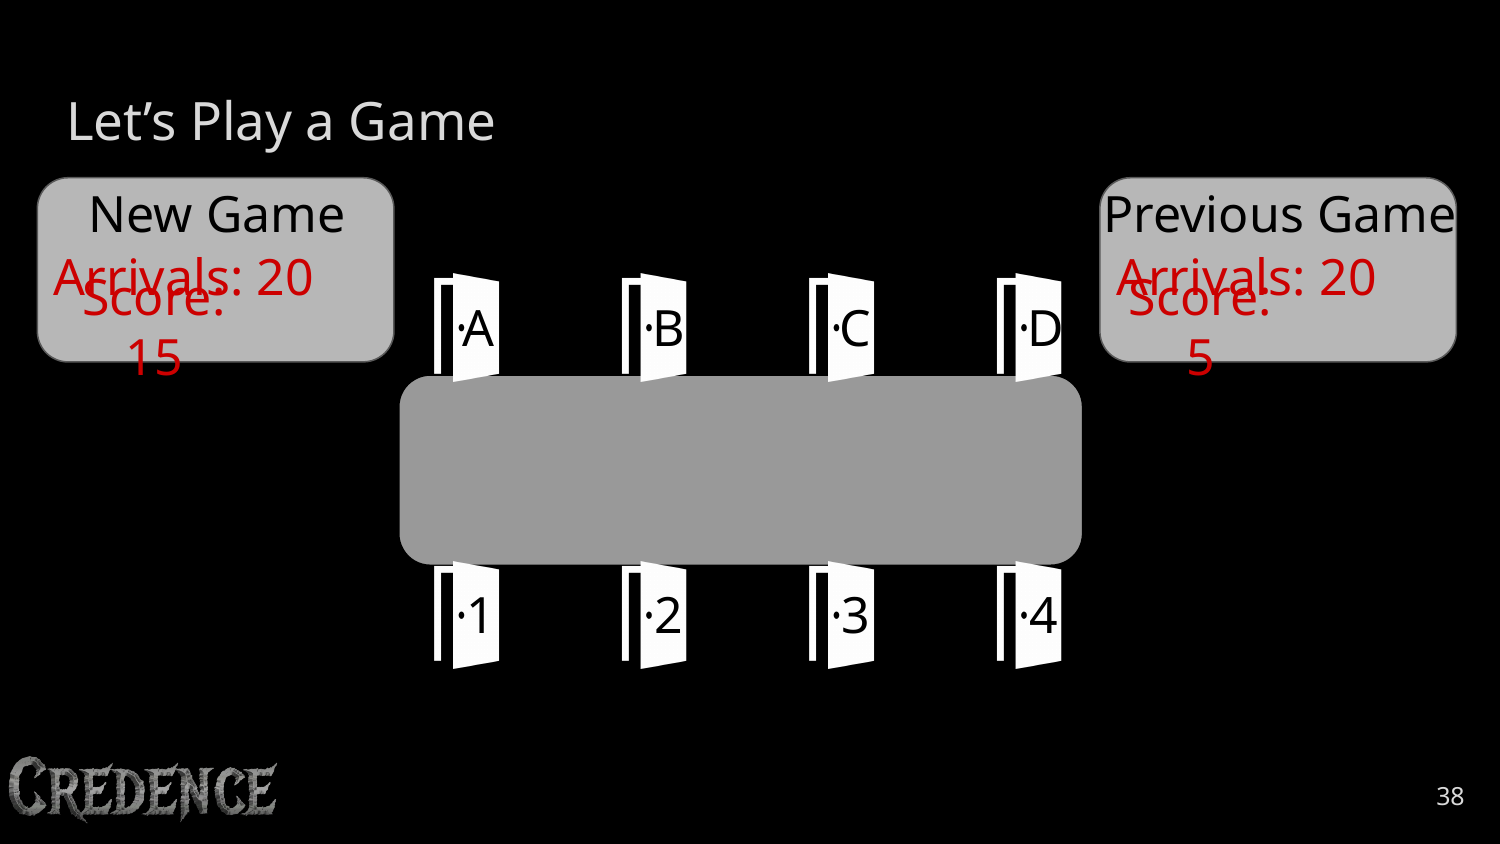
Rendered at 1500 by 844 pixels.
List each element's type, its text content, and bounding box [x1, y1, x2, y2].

text_box [1113, 177, 1443, 183]
picture [412, 273, 521, 382]
text_box [398, 375, 1083, 566]
picture [0, 732, 284, 844]
text_box [1099, 241, 1457, 362]
picture [787, 273, 896, 382]
text_box [50, 177, 381, 183]
text_box [37, 241, 394, 362]
picture [974, 273, 1083, 382]
text_box Score: 15 [37, 304, 271, 354]
picture [412, 560, 521, 669]
text_box Arrivals: 20 [37, 246, 330, 304]
title Let’s Play a Game [51, 72, 1449, 167]
text_box Score: 5 [1099, 296, 1302, 354]
picture [787, 560, 896, 669]
slide_number ‹#› [1389, 764, 1480, 830]
picture [599, 273, 708, 382]
text_box Arrivals: 20 [1100, 246, 1393, 304]
text_box New Game [21, 183, 414, 241]
picture [974, 560, 1083, 669]
text_box Previous Game [1084, 183, 1476, 241]
picture [599, 560, 708, 669]
